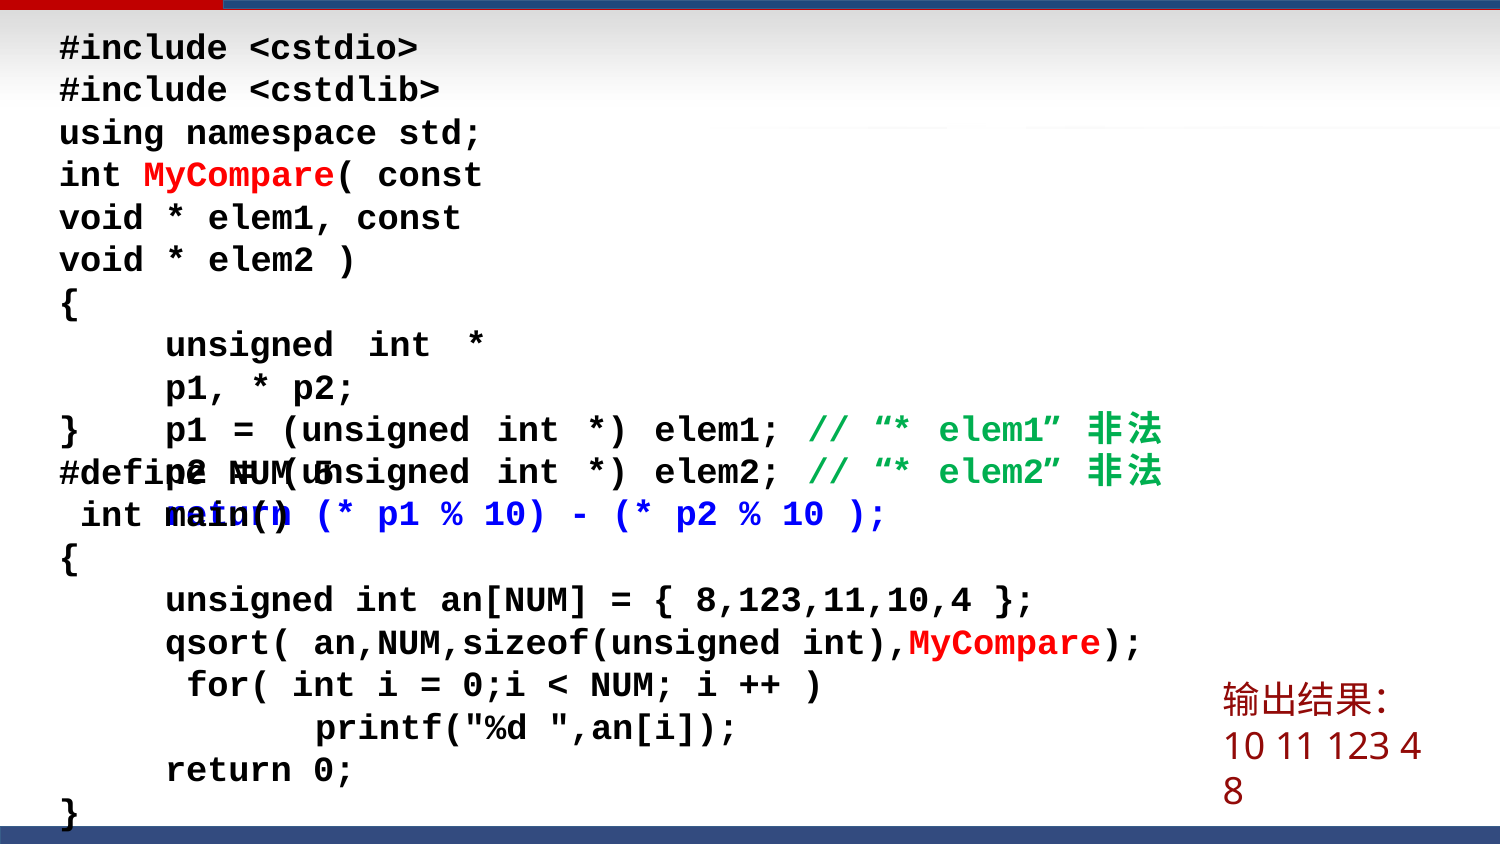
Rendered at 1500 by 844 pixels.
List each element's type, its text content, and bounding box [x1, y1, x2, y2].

text_box #include <cstdio> #include <cstdlib> using namespace std; int MyCompare( const void * elem1, const void * elem2 ) { unsigned int * p1, * p2; p1 = (unsigned int *) elem1; // “* elem1” 非法 p2 = (unsigned int *) elem2; // “* elem2” 非法 return (* p1 % 10) - (* p2 % 10 ); [56, 21, 1236, 534]
picture [0, 10, 1500, 129]
text_box } #define NUM 5 int main() { unsigned int an[NUM] = { 8,123,11,10,4 }; qsort( an,NUM,sizeof(unsigned int),MyCompare); for( int i = 0;i < NUM; i ++ ) printf("%d ",an[i]); return 0; } [56, 404, 1153, 832]
text_box 输出结果： 10 11 123 4 8 [1220, 674, 1451, 812]
